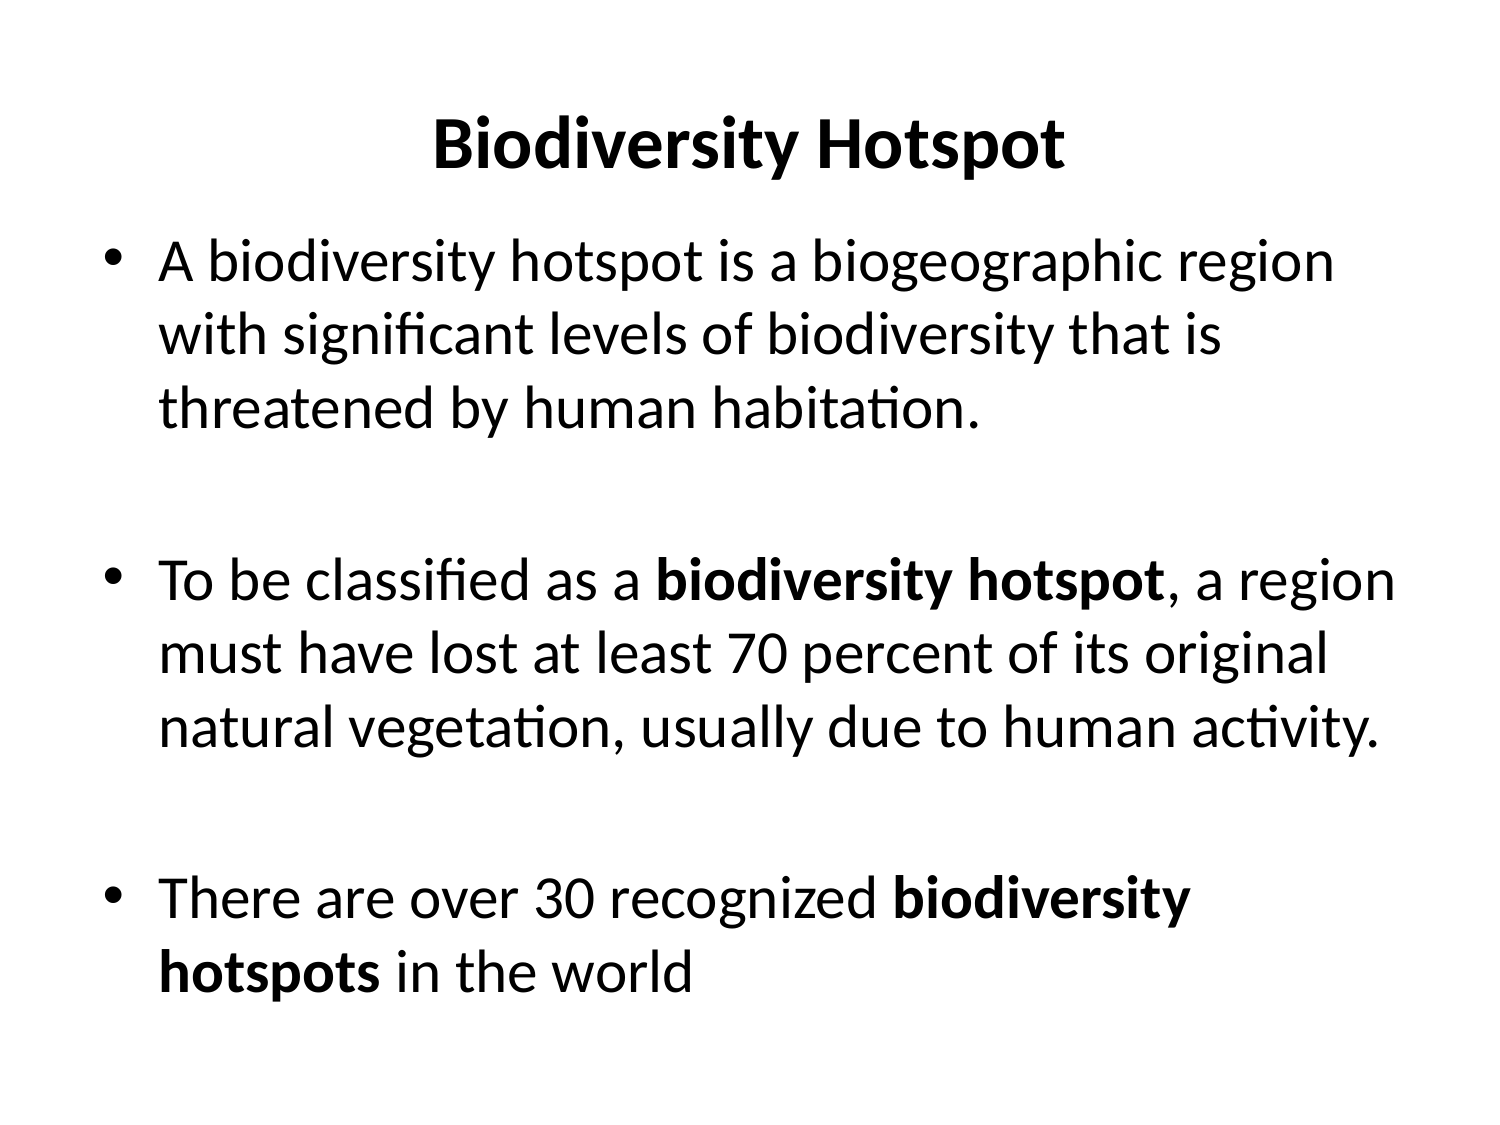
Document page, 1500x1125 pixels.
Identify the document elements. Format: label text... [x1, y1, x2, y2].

title Biodiversity Hotspot [75, 45, 1425, 233]
list A biodiversity hotspot is a biogeographic region with significant levels of biodiversity that is threatened by human habitation. To be classified as a biodiversity hotspot, a region must have lost at least 70 percent of its original natural vegetation, usually due to human activity. There are over 30 recognized biodiversity hotspots in the world [87, 212, 1438, 1025]
